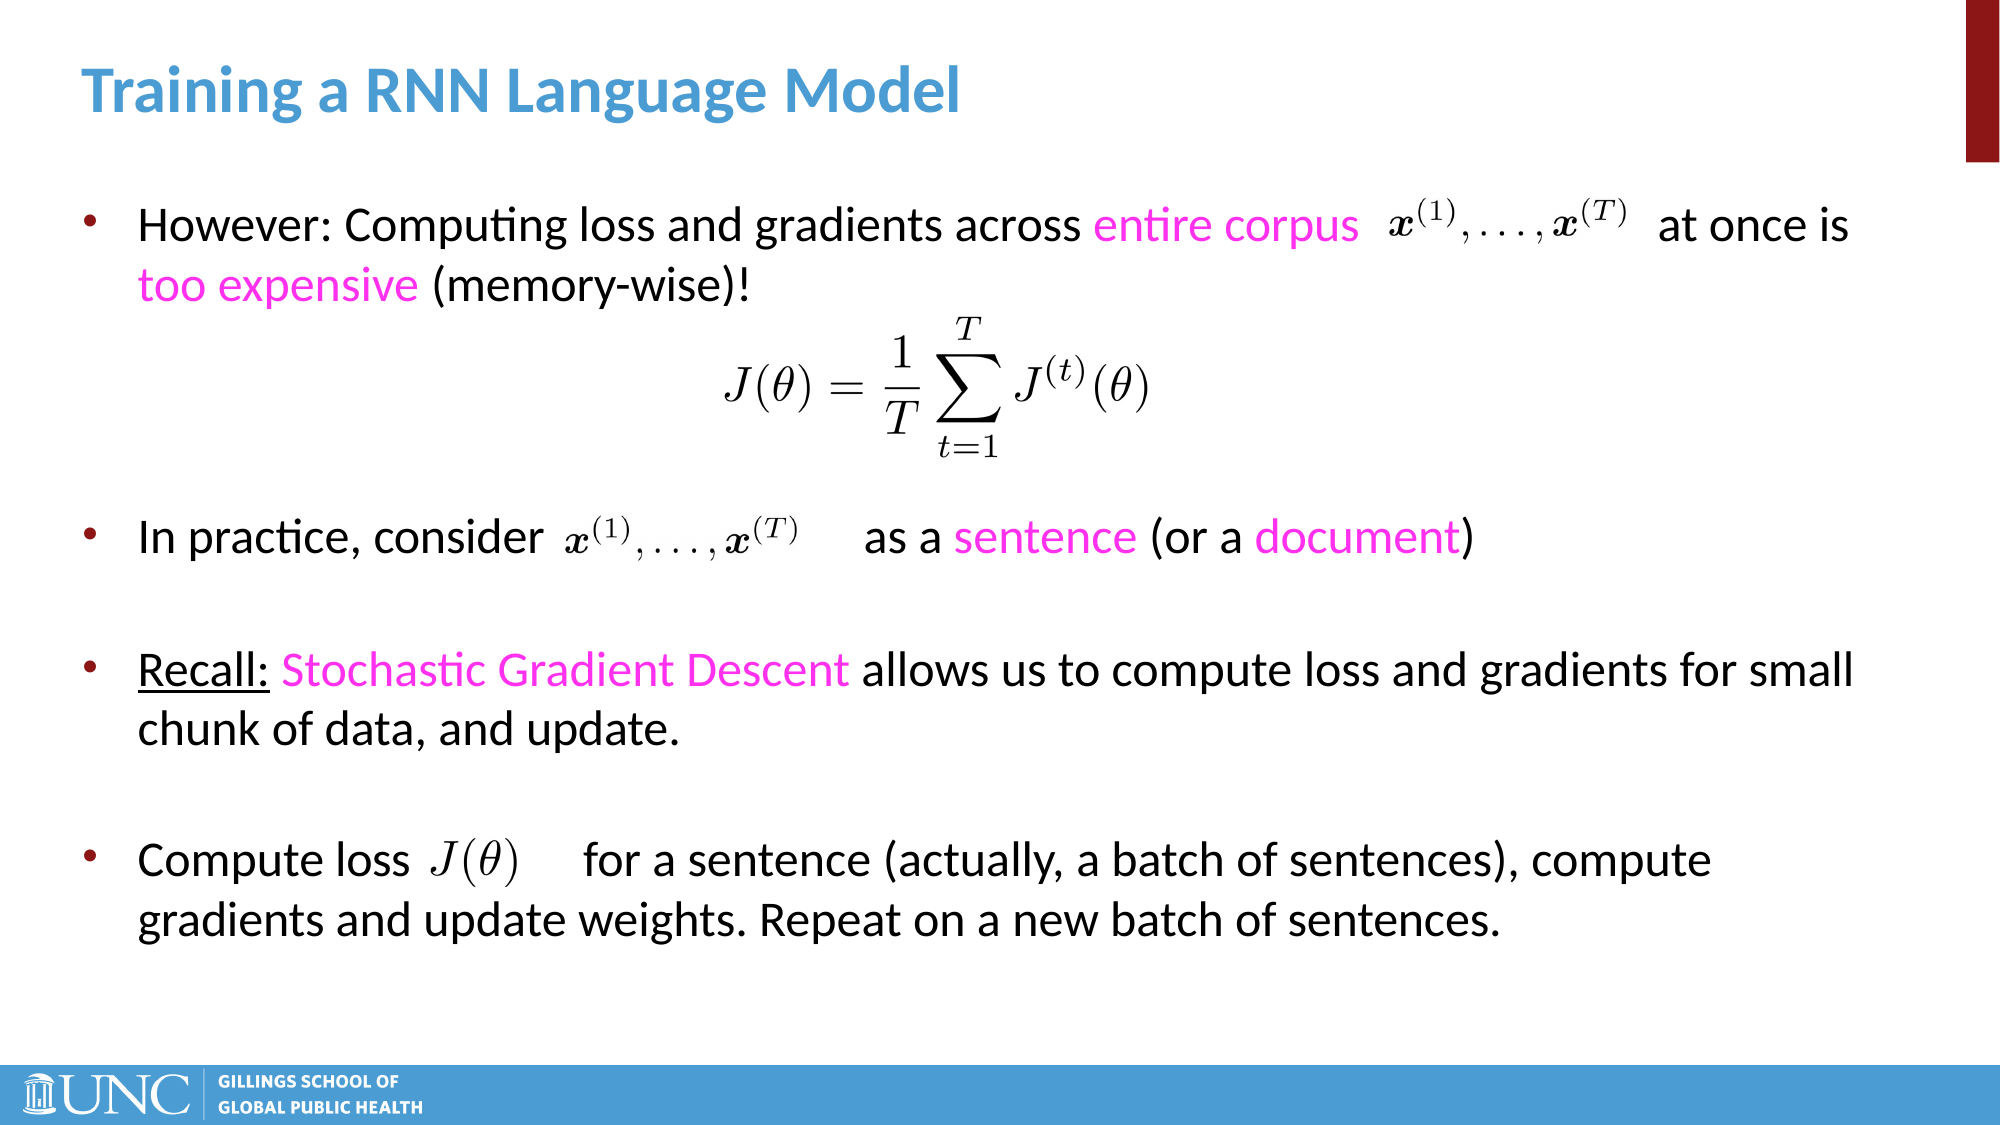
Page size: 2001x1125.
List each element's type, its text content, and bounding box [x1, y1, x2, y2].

text_box In practice, consider as a sentence (or a document) Recall: Stochastic Gradient Descent allows us to compute loss and gradients for small chunk of data, and update. Compute loss for a sentence (actually, a batch of sentences), compute gradients and update weights. Repeat on a new batch of sentences. [79, 501, 1865, 946]
picture [564, 512, 798, 561]
title Training a RNN Language Model [79, 43, 1896, 234]
picture [424, 824, 523, 898]
text_box However: Computing loss and gradients across entire corpus too expensive (memory-wise)! [79, 188, 1369, 311]
picture [1388, 194, 1627, 244]
picture [718, 306, 1159, 472]
picture [23, 1068, 422, 1120]
text_box at once is [1655, 188, 1853, 251]
